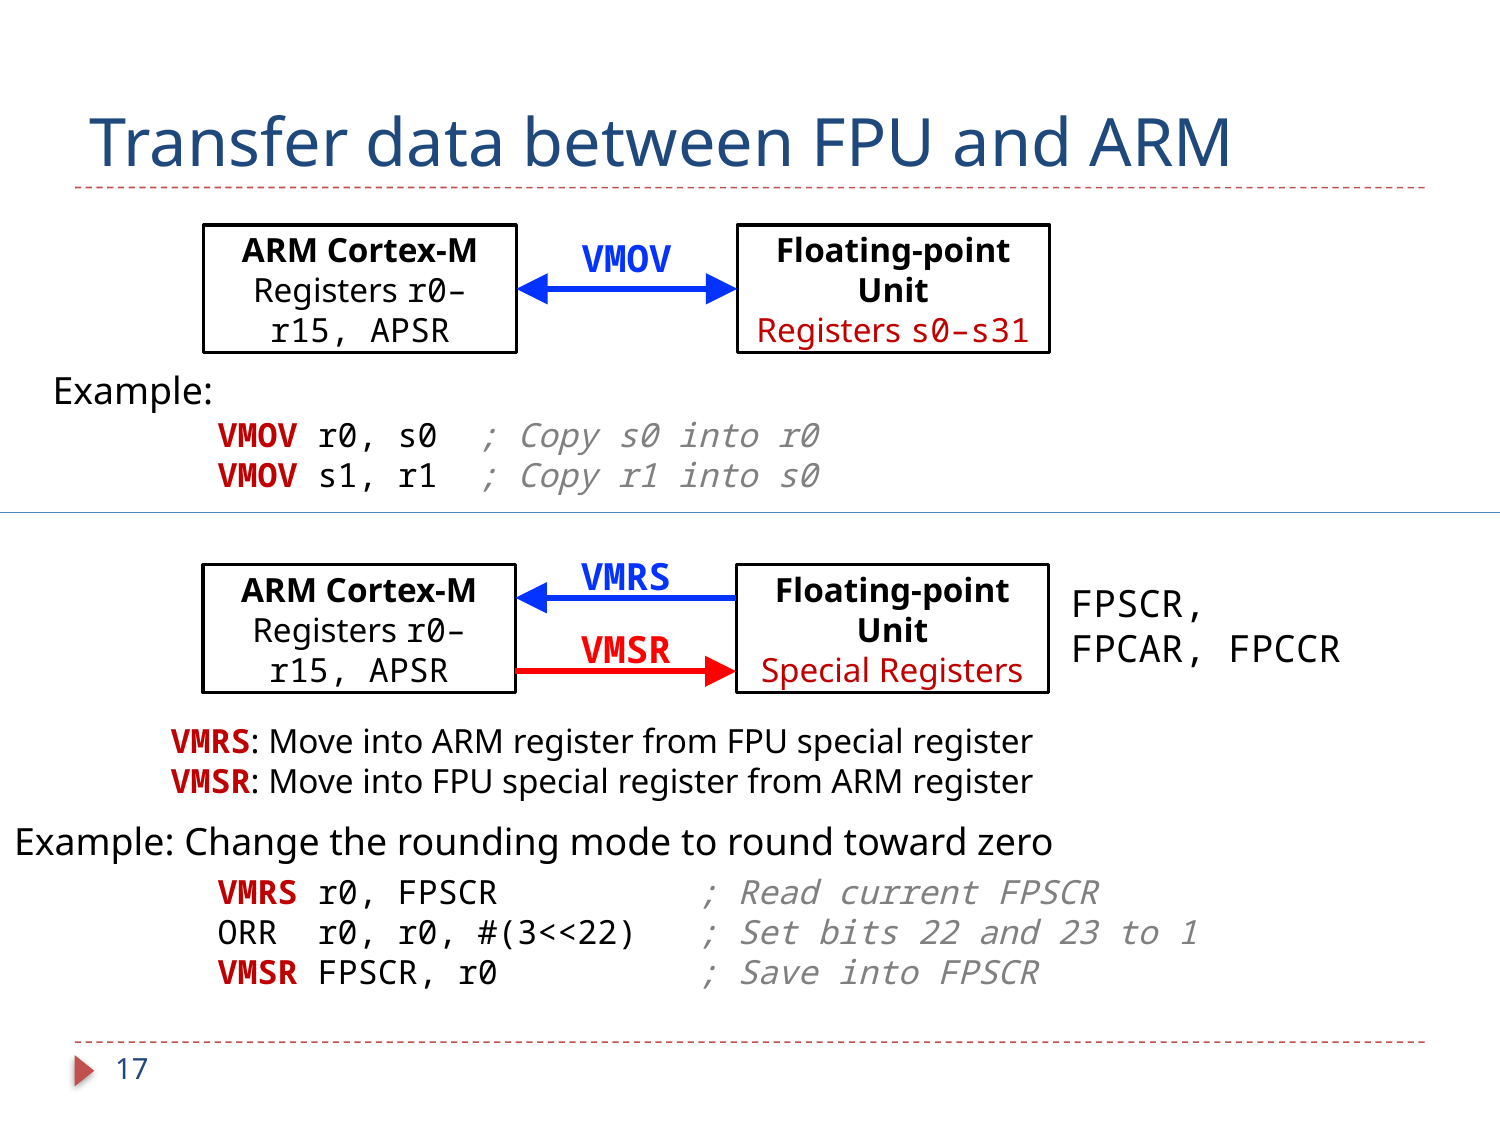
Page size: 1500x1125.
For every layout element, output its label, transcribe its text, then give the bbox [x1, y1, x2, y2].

text_box VMOV [566, 227, 687, 288]
slide_number 17 [100, 1042, 426, 1103]
text_box VMOV r0, s0 ; Copy s0 into r0 VMOV s1, r1 ; Copy r1 into s0 [201, 405, 1029, 503]
text_box Floating-point Unit Registers s0–s31 [736, 223, 1051, 354]
title Transfer data between FPU and ARM [75, 24, 1425, 188]
text_box ARM Cortex-M Registers r0–r15, APSR [202, 223, 518, 354]
text_box VMRS r0, FPSCR ; Read current FPSCR ORR r0, r0, #(3<<22) ; Set bits 22 and 23 to 1 VMSR FPSCR, r0 ; Save into FPSCR [203, 863, 1366, 999]
text_box Example: Change the rounding mode to round toward zero [0, 810, 1070, 871]
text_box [202, 545, 1374, 809]
text_box Example: [37, 359, 228, 420]
